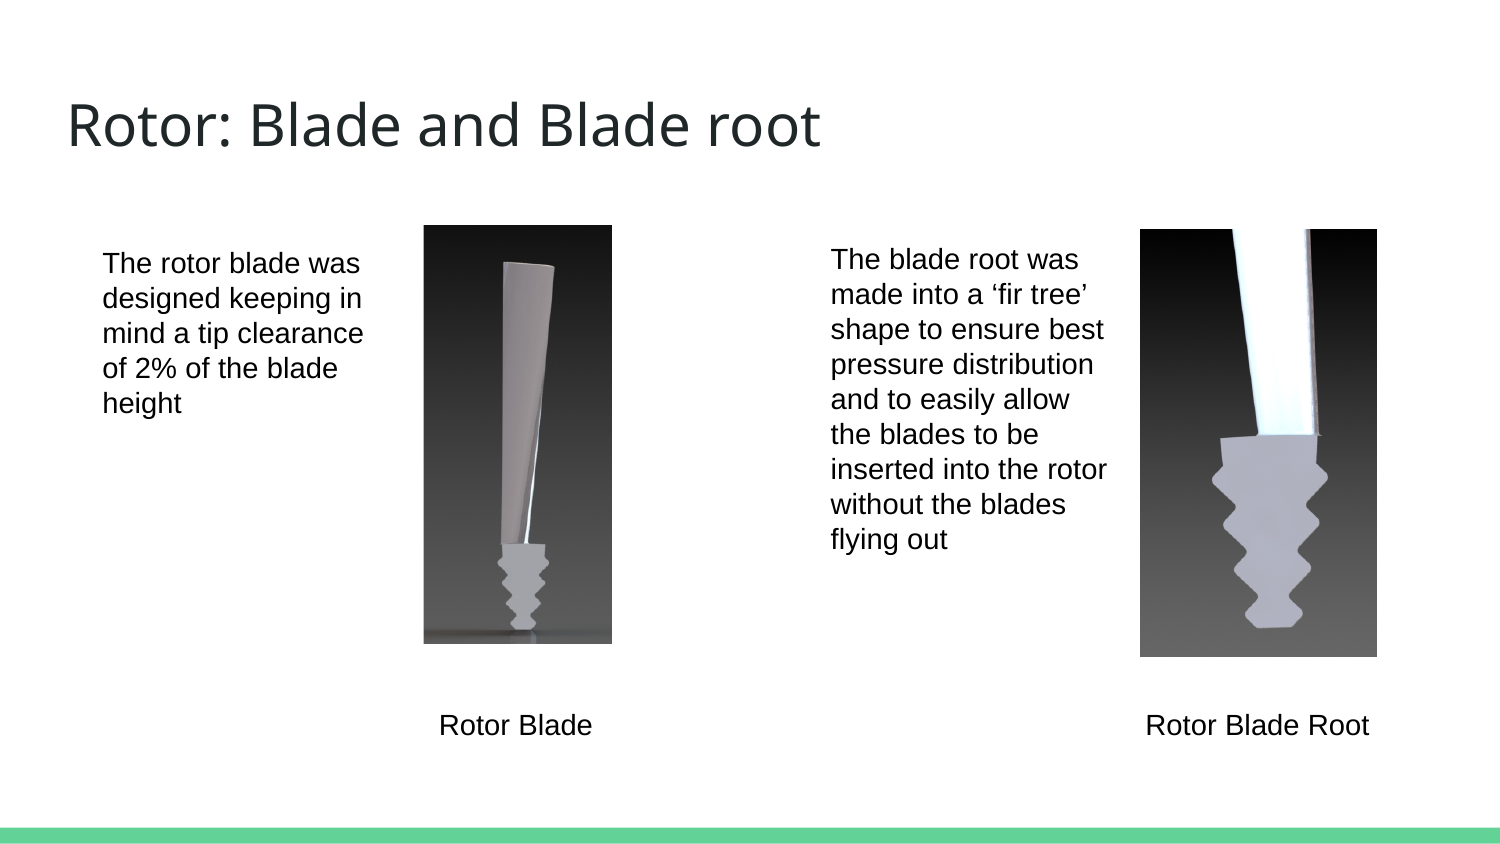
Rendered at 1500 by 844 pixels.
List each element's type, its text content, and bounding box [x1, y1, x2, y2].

text_box The blade root was made into a ‘fir tree’ shape to ensure best pressure distribution and to easily allow the blades to be inserted into the rotor without the blades flying out [815, 225, 1131, 653]
title Rotor: Blade and Blade root [51, 72, 1449, 167]
text_box The rotor blade was designed keeping in mind a tip clearance of 2% of the blade height [87, 229, 403, 657]
picture [423, 225, 613, 644]
picture [1139, 229, 1378, 657]
text_box Rotor Blade [423, 691, 805, 735]
text_box Rotor Blade Root [1130, 691, 1500, 734]
